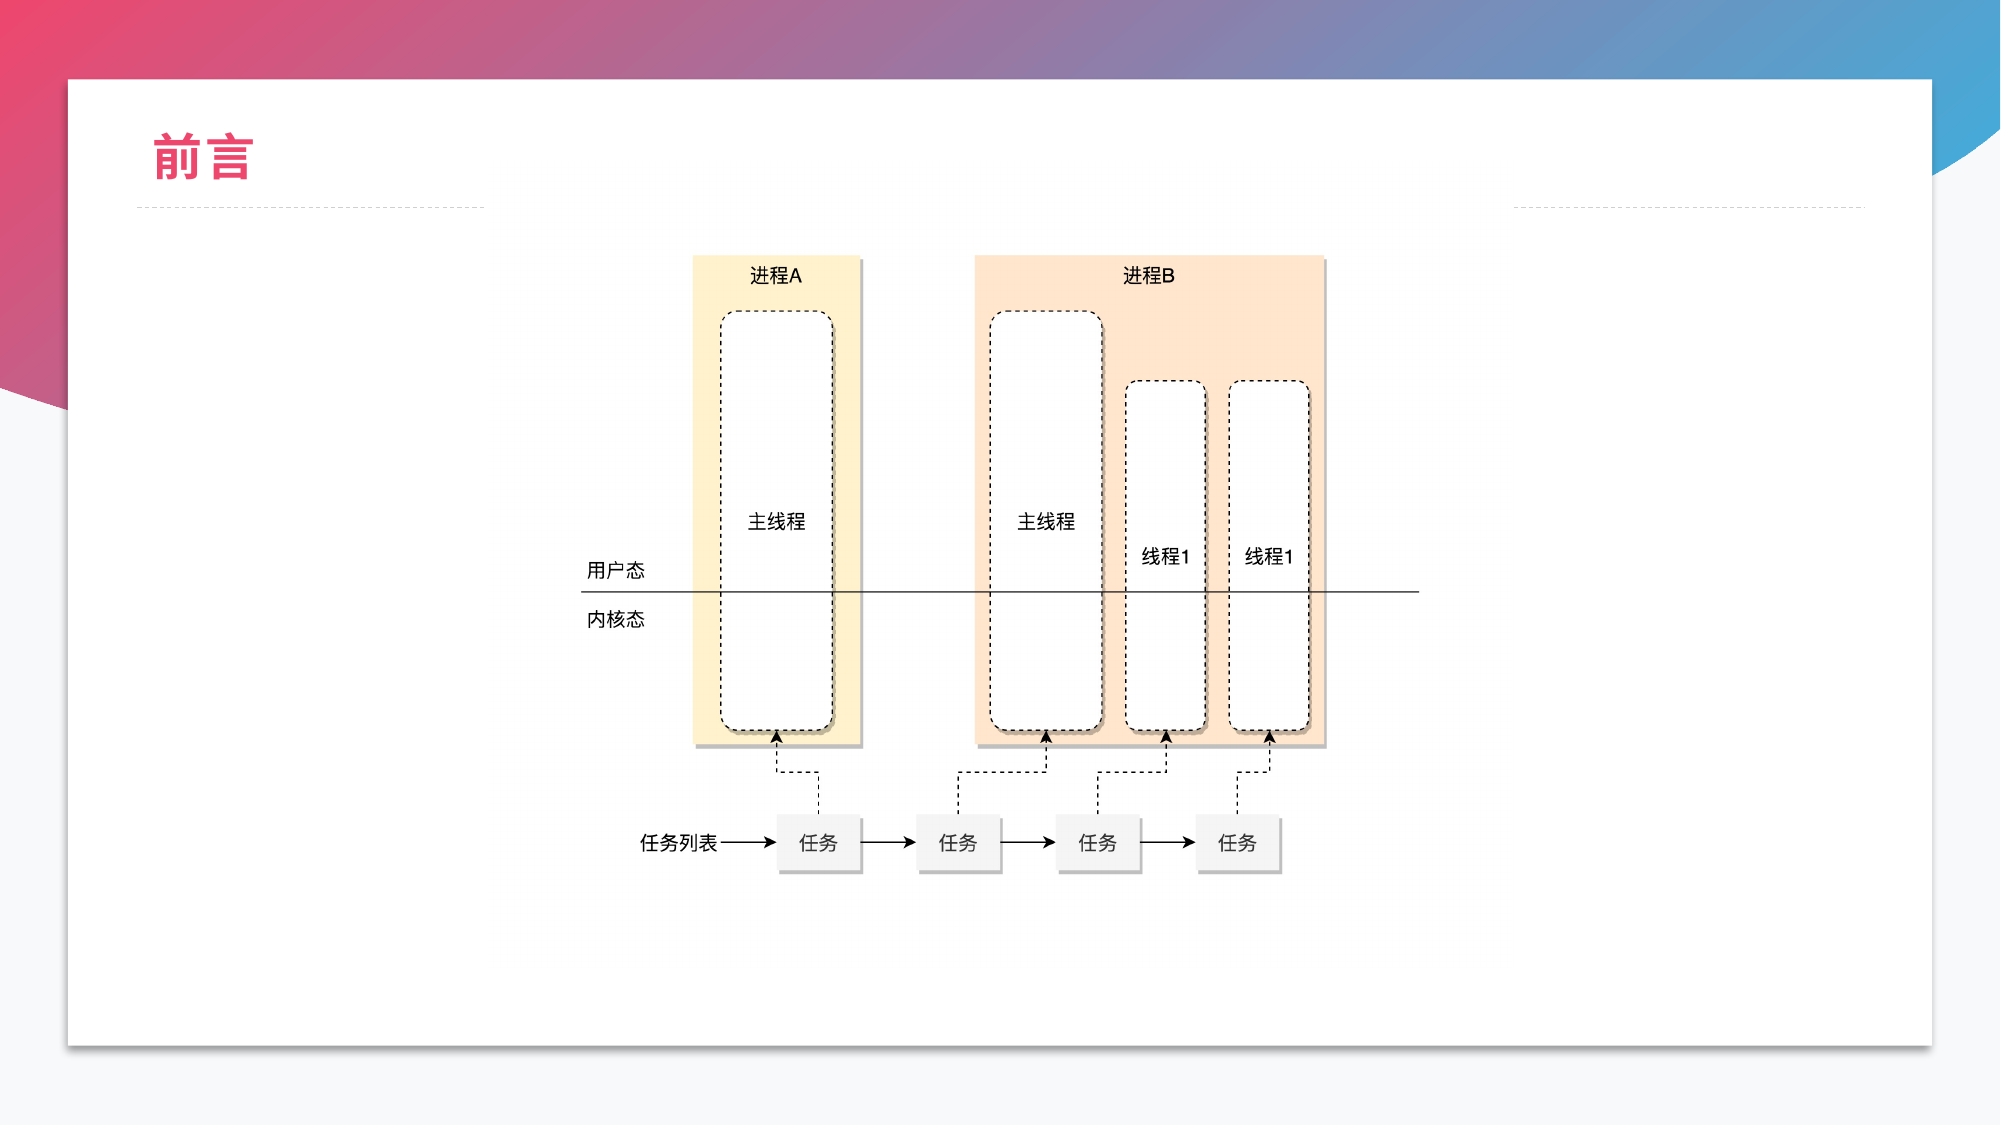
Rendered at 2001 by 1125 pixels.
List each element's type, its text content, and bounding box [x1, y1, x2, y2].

title 前言 [137, 111, 1863, 208]
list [487, 161, 1514, 968]
